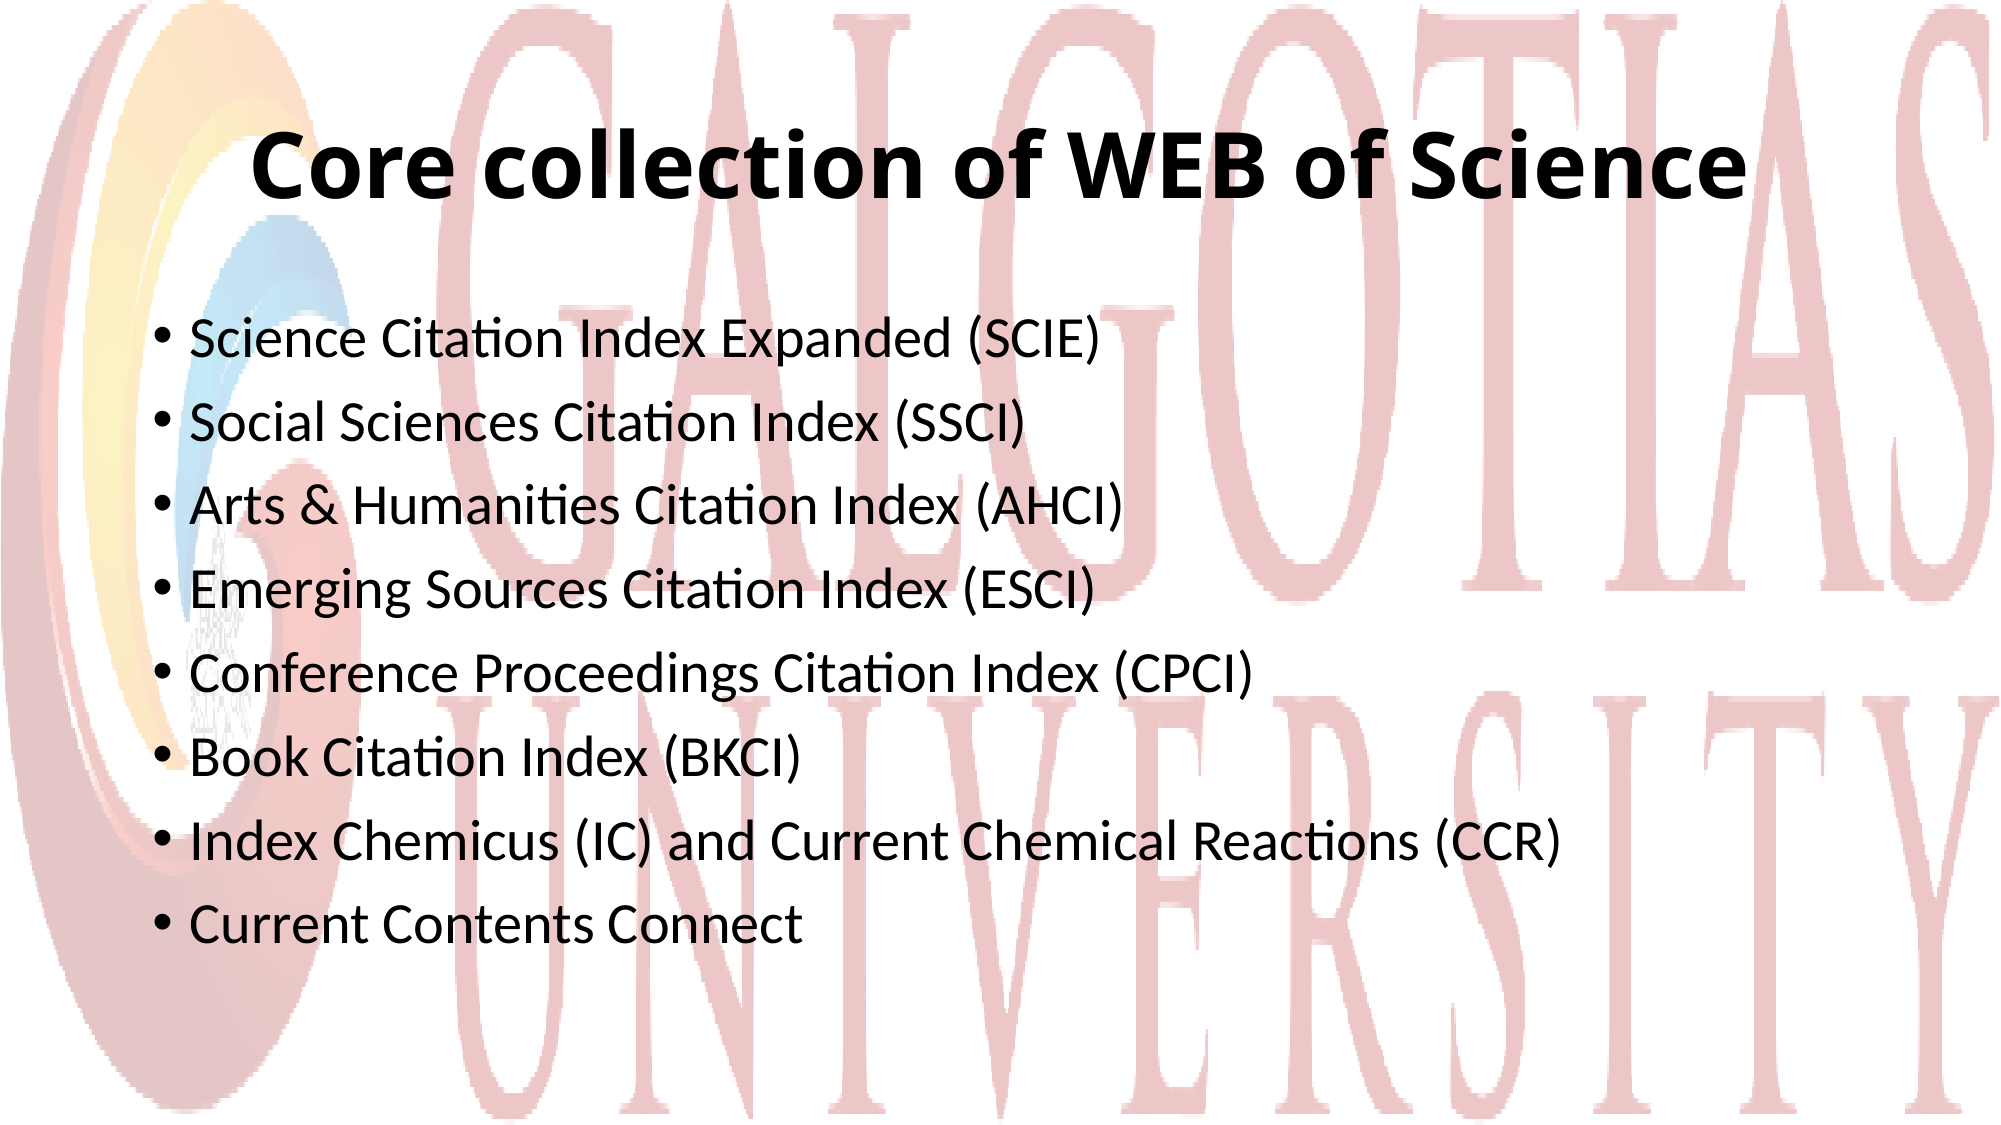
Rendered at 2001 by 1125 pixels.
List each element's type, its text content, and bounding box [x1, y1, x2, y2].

title Core collection of WEB of Science [137, 59, 1863, 278]
list Science Citation Index Expanded (SCIE) Social Sciences Citation Index (SSCI) Arts & Humanities Citation Index (AHCI) Emerging Sources Citation Index (ESCI) Conference Proceedings Citation Index (CPCI) Book Citation Index (BKCI) Index Chemicus (IC) and Current Chemical Reactions (CCR) Current Contents Connect [137, 299, 1863, 1014]
